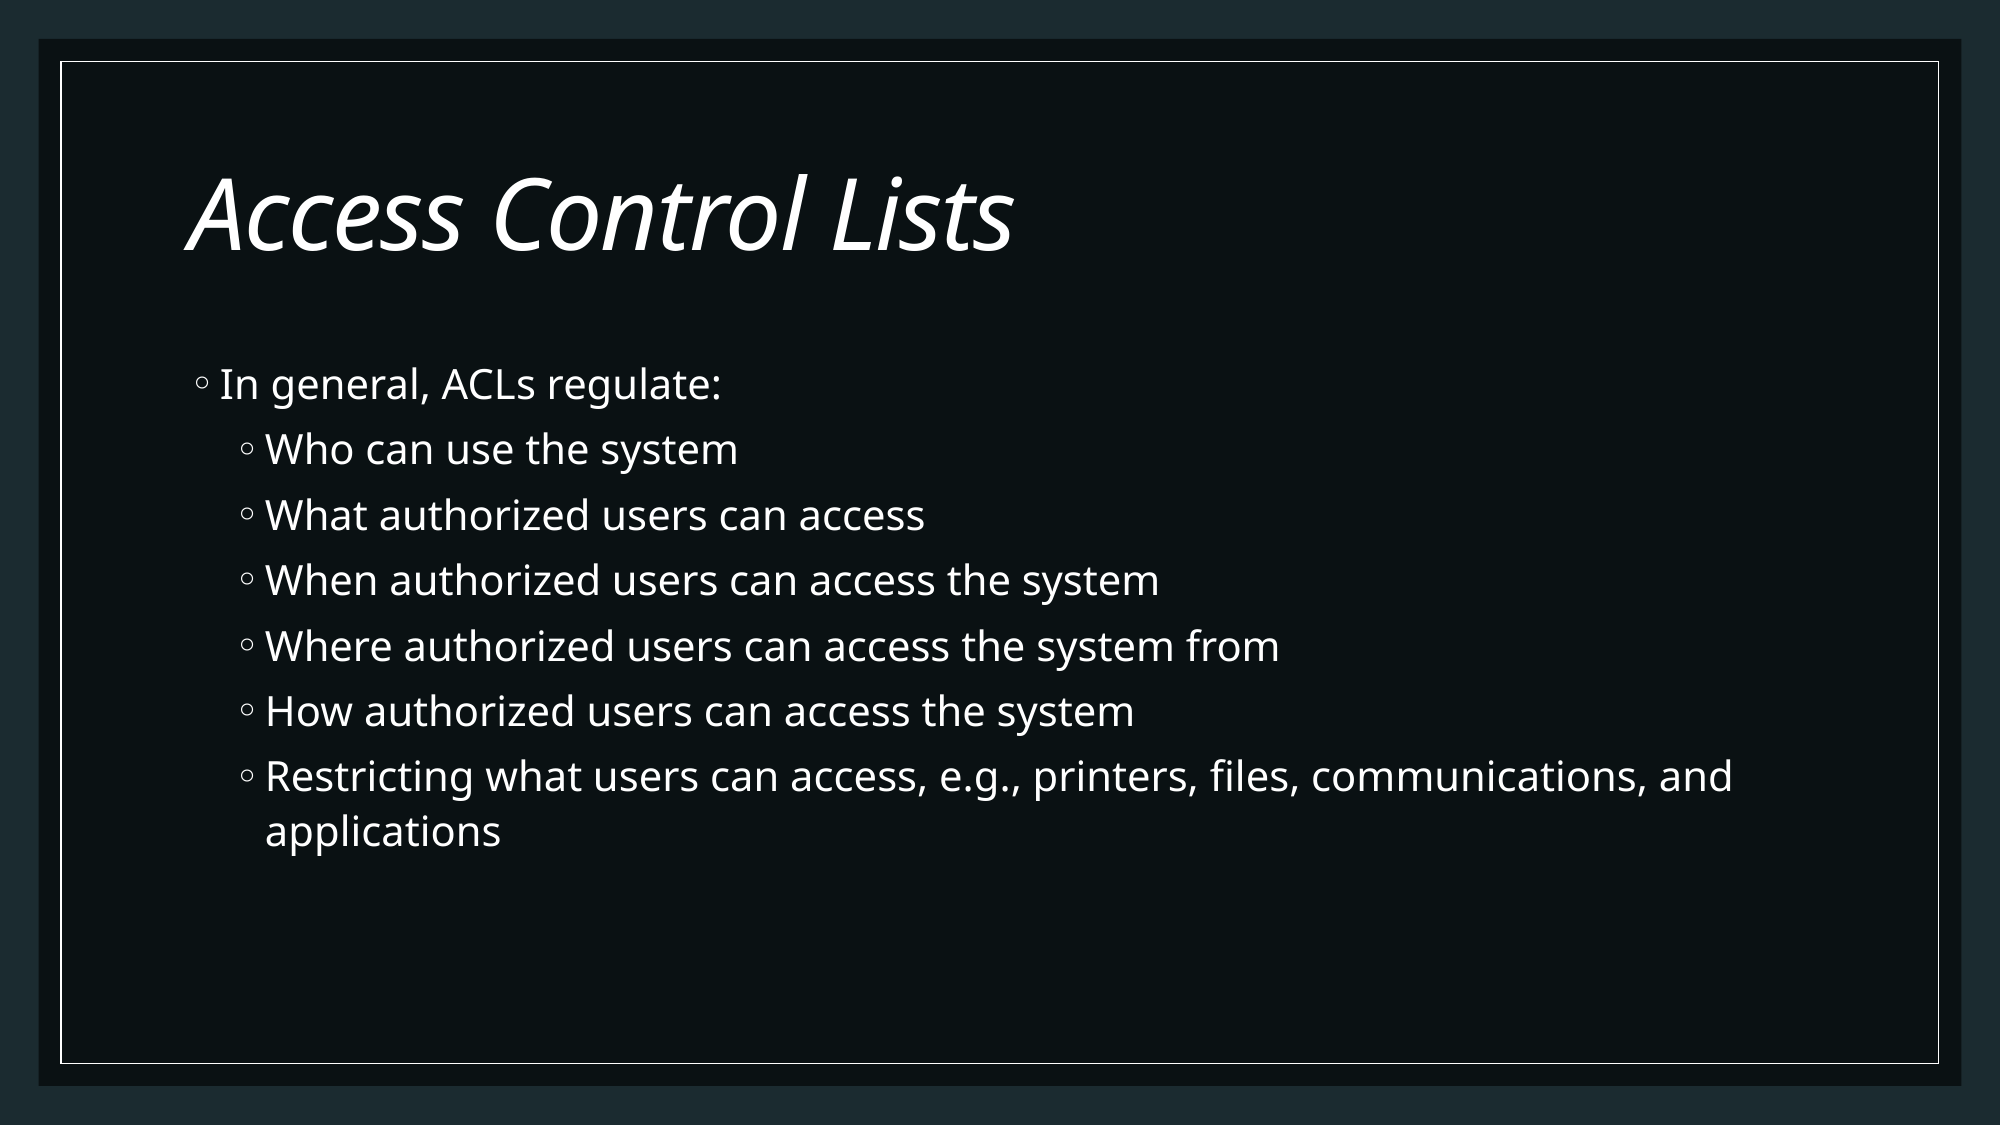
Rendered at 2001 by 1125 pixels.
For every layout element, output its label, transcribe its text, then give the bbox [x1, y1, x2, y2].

title Access Control Lists [174, 105, 1825, 331]
list In general, ACLs regulate:​ Who can use the system​ What authorized users can access​ When authorized users can access the system​ Where authorized users can access the system from​ How authorized users can access the system​ Restricting what users can access, e.g., printers, files, communications, and applications [174, 345, 1825, 977]
